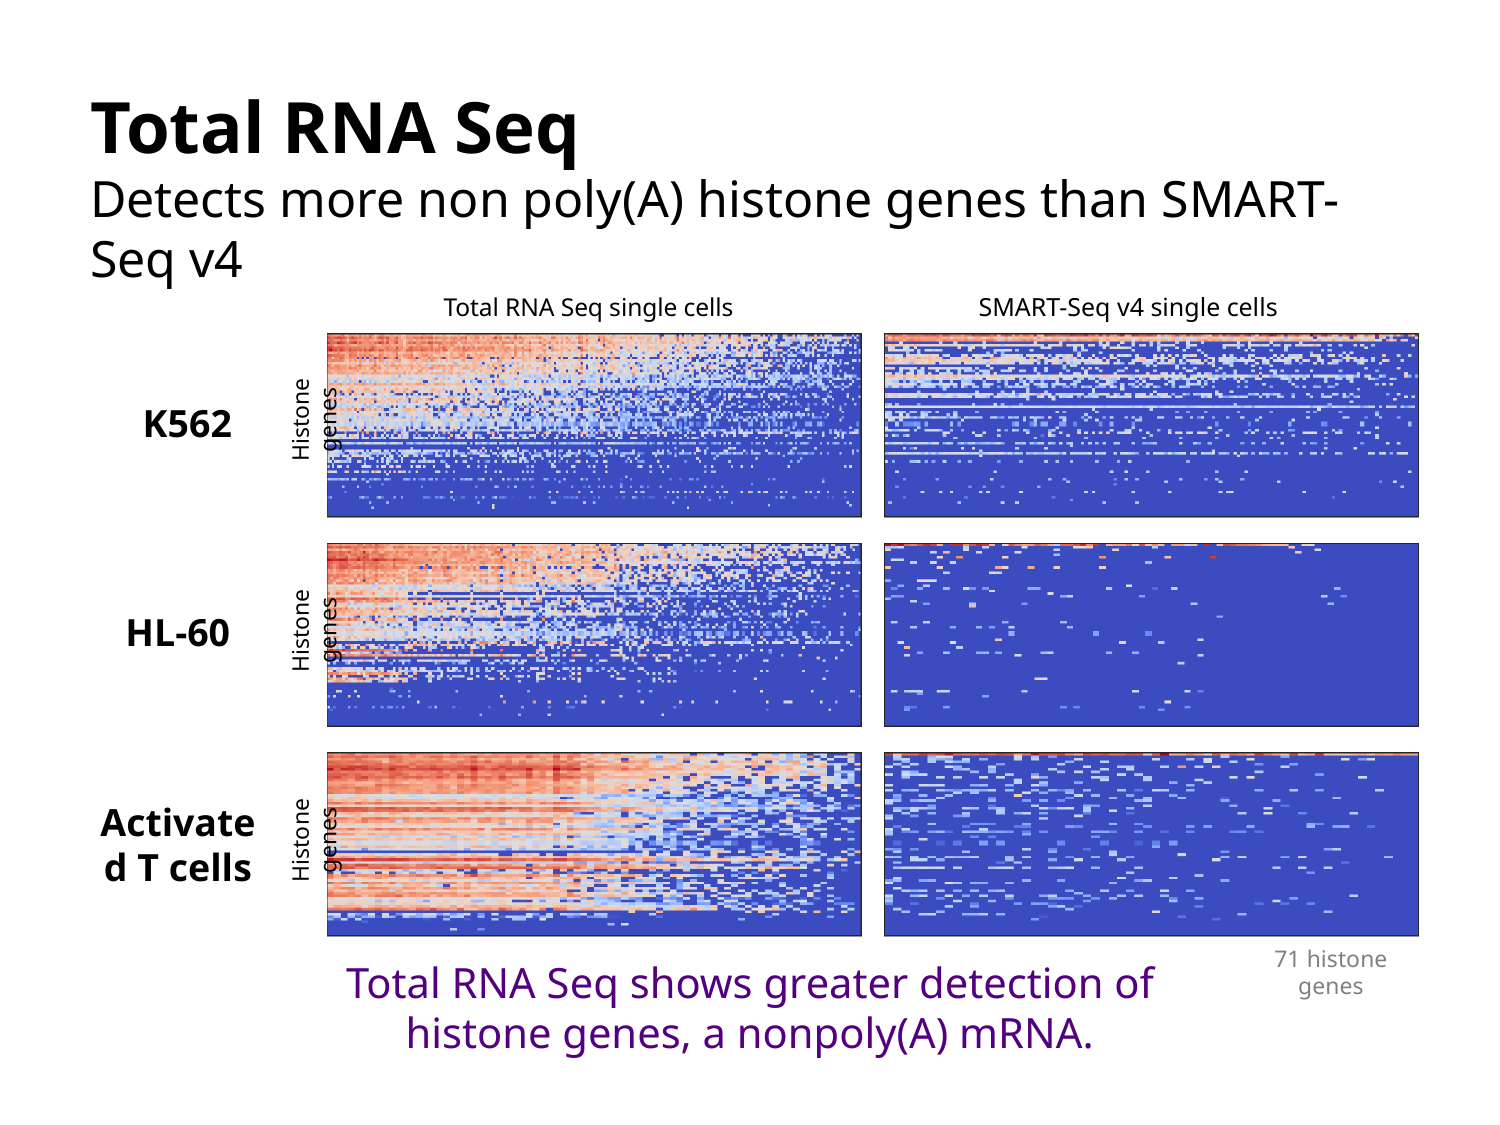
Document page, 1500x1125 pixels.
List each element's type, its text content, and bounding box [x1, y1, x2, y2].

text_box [77, 284, 1438, 977]
title Total RNA Seq Detects more non poly(A) histone genes than SMART-Seq v4 [75, 75, 1425, 225]
text_box Total RNA Seq shows greater detection of histone genes, a nonpoly(A) mRNA. [291, 977, 1209, 1064]
